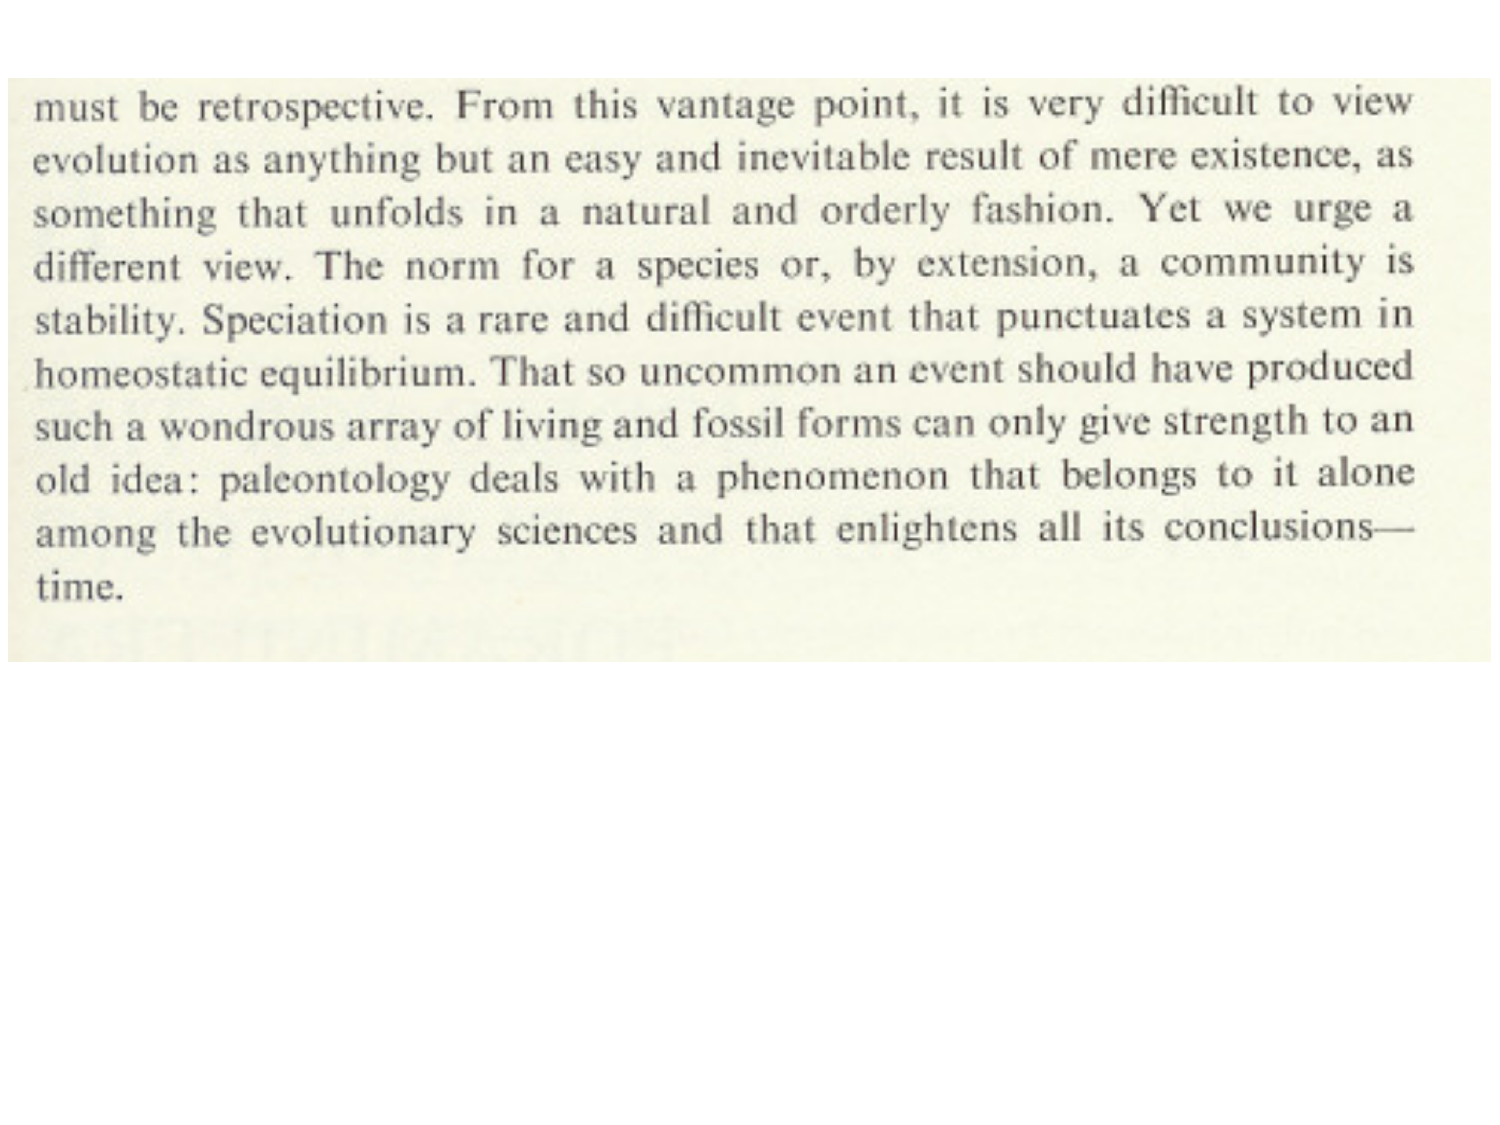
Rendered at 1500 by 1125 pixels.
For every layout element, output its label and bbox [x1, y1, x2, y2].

list [8, 78, 1491, 662]
